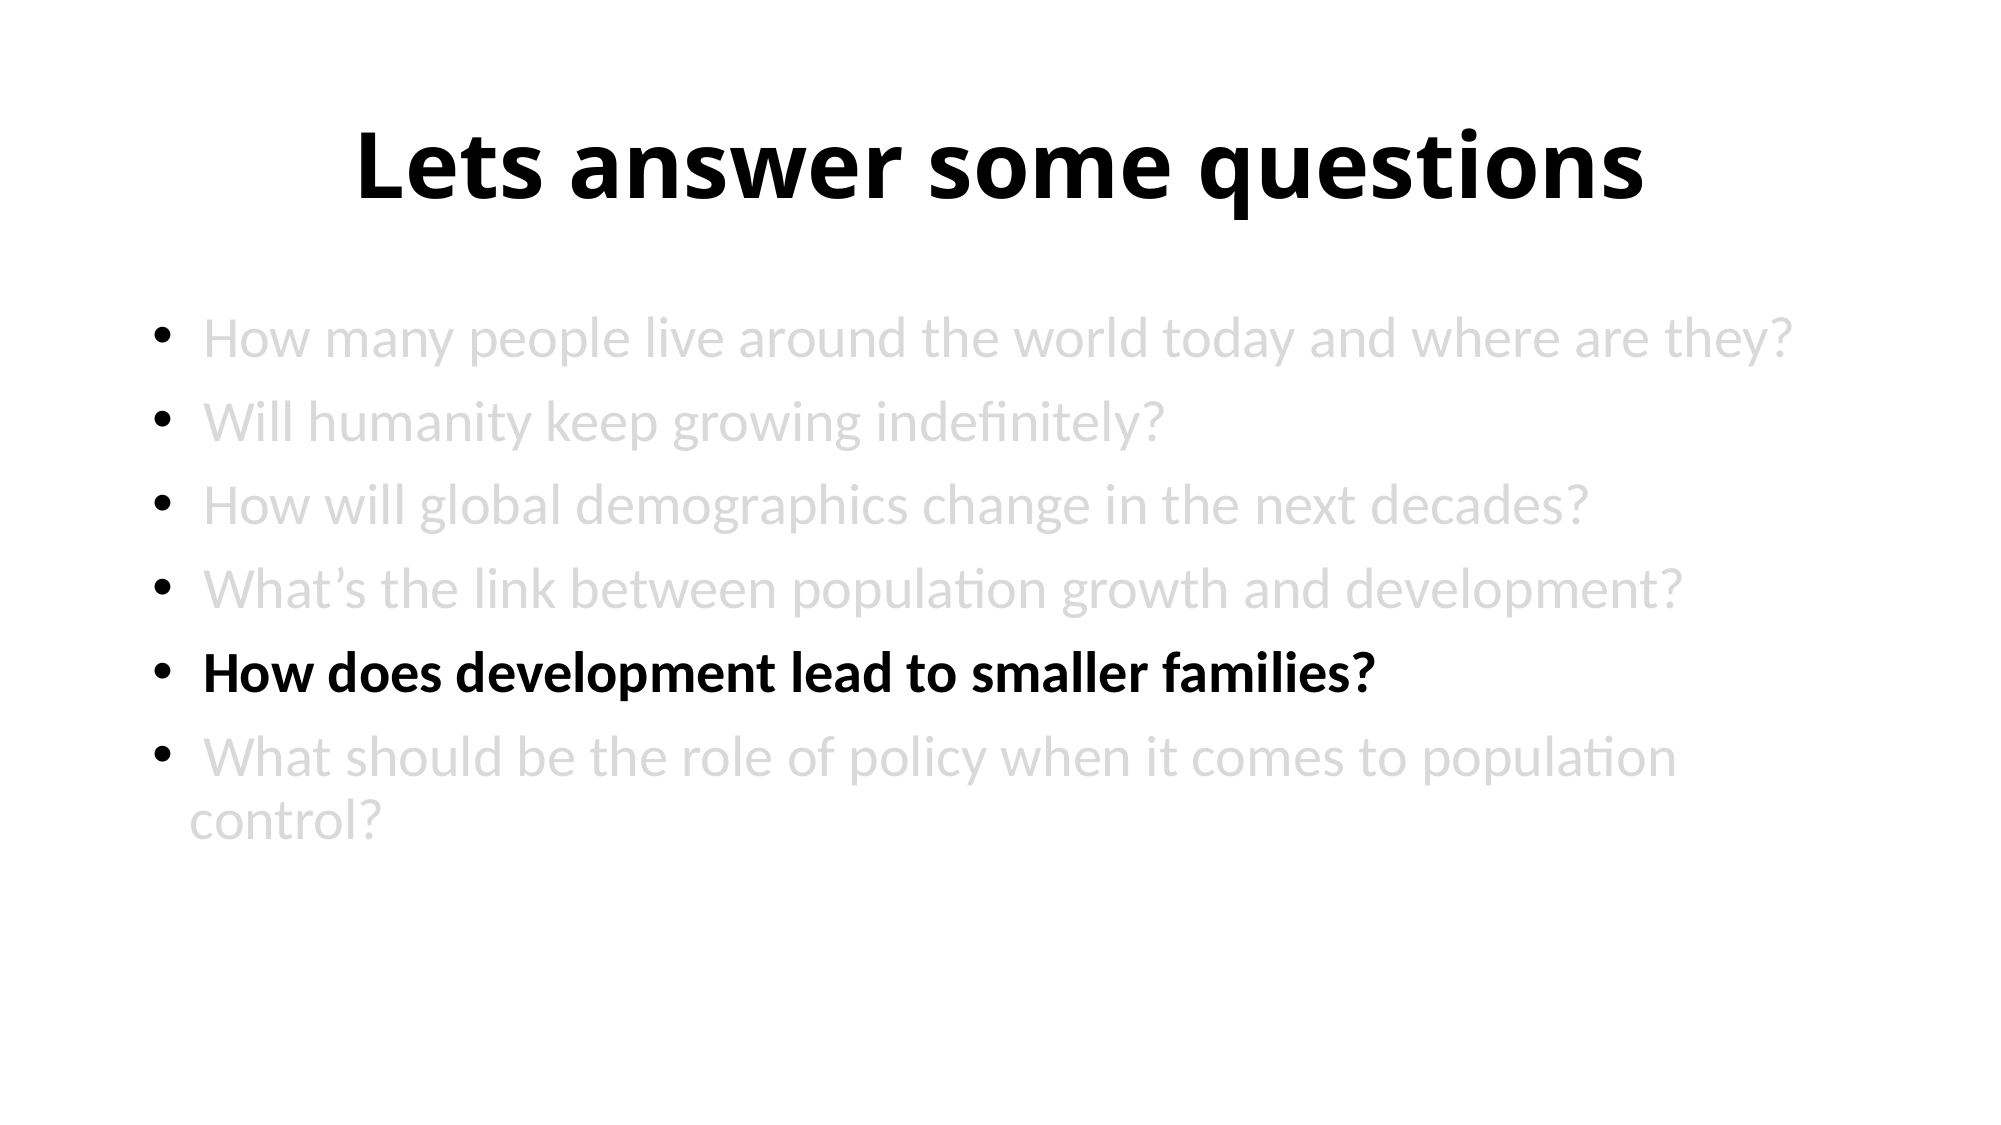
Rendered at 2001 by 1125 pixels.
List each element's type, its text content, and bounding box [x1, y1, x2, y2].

list How many people live around the world today and where are they? Will humanity keep growing indefinitely? How will global demographics change in the next decades? What’s the link between population growth and development? How does development lead to smaller families? What should be the role of policy when it comes to population control? [137, 299, 1863, 1014]
title Lets answer some questions [137, 59, 1863, 278]
